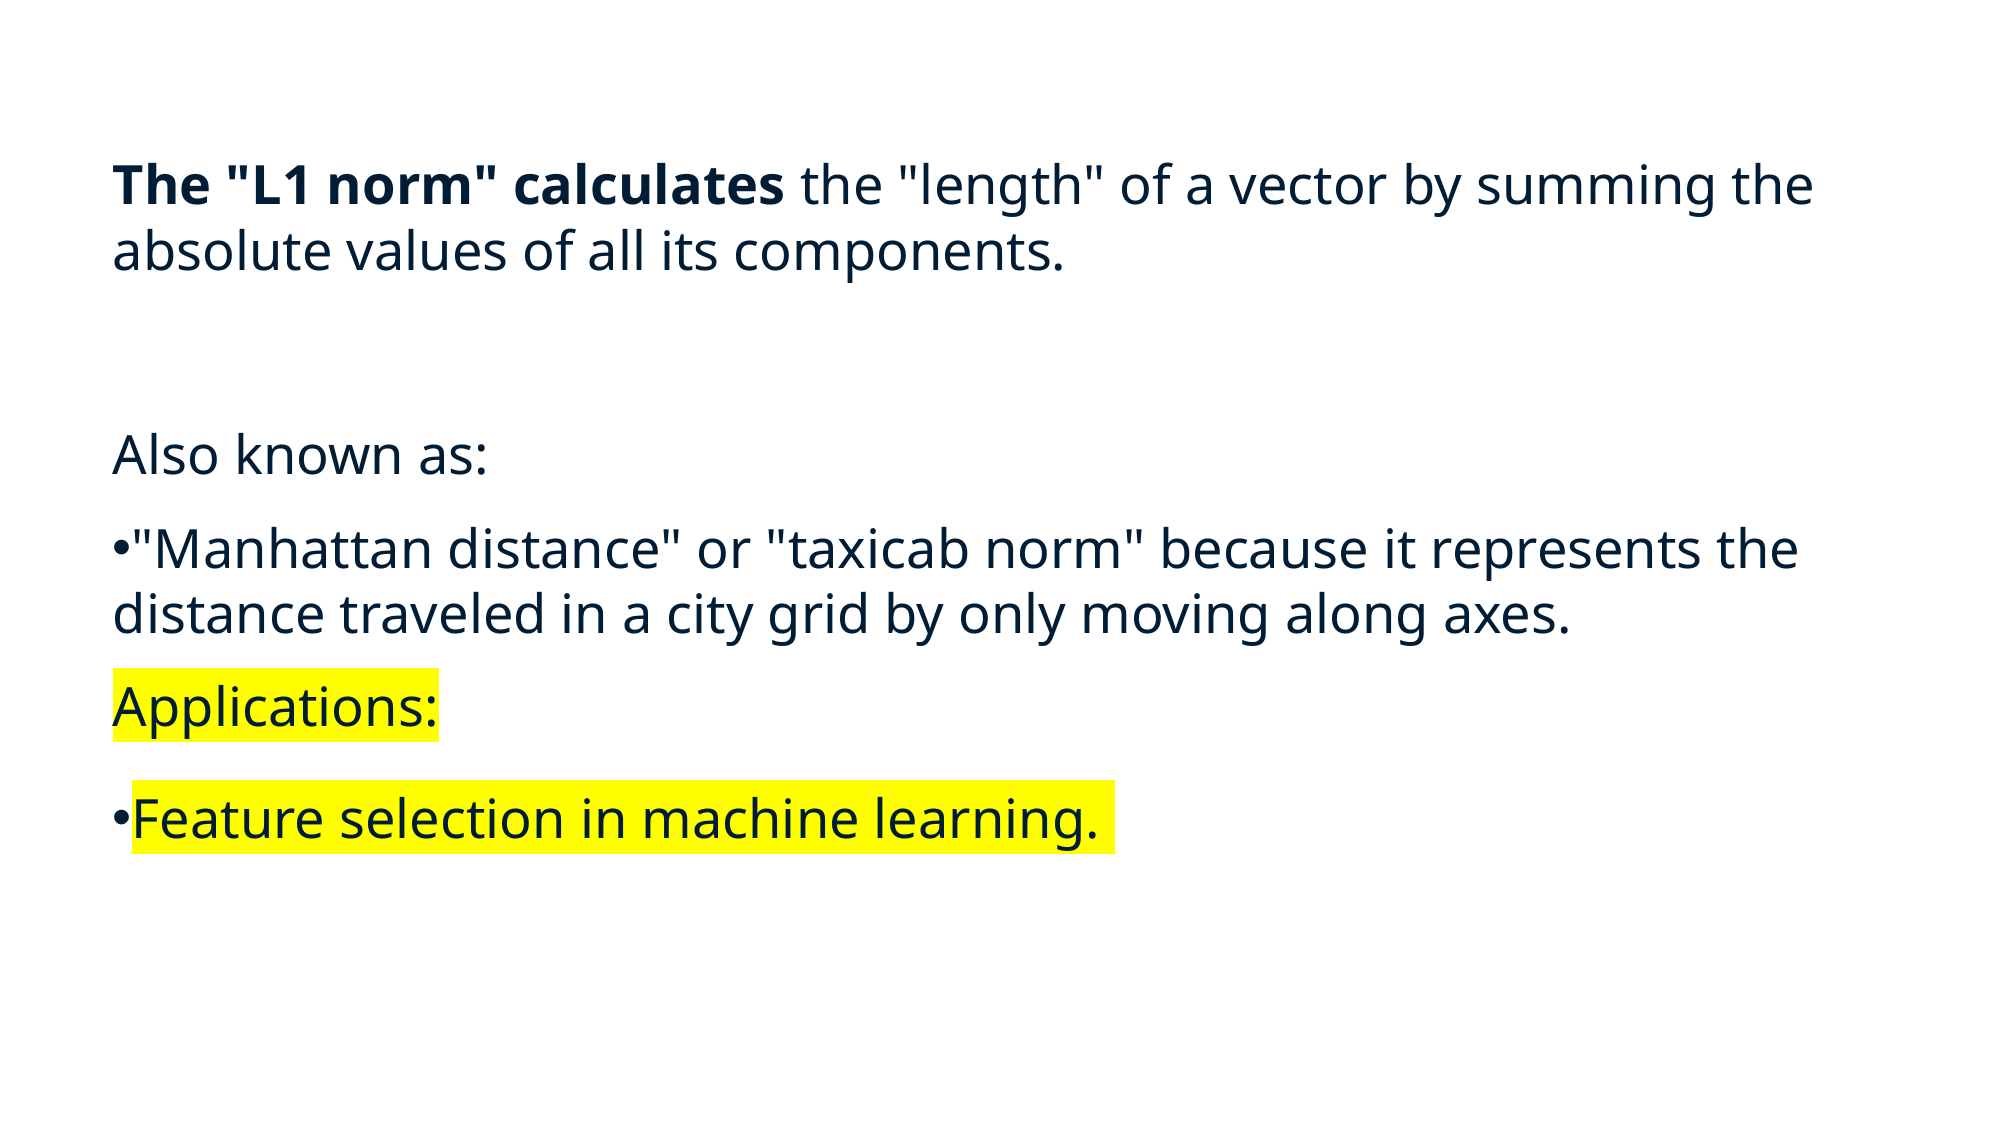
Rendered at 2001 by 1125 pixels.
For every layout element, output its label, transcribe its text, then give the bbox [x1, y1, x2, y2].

text_box The "L1 norm" calculates the "length" of a vector by summing the absolute values of all its components. Also known as: "Manhattan distance" or "taxicab norm" because it represents the distance traveled in a city grid by only moving along axes. Applications: Feature selection in machine learning. [98, 143, 1945, 857]
